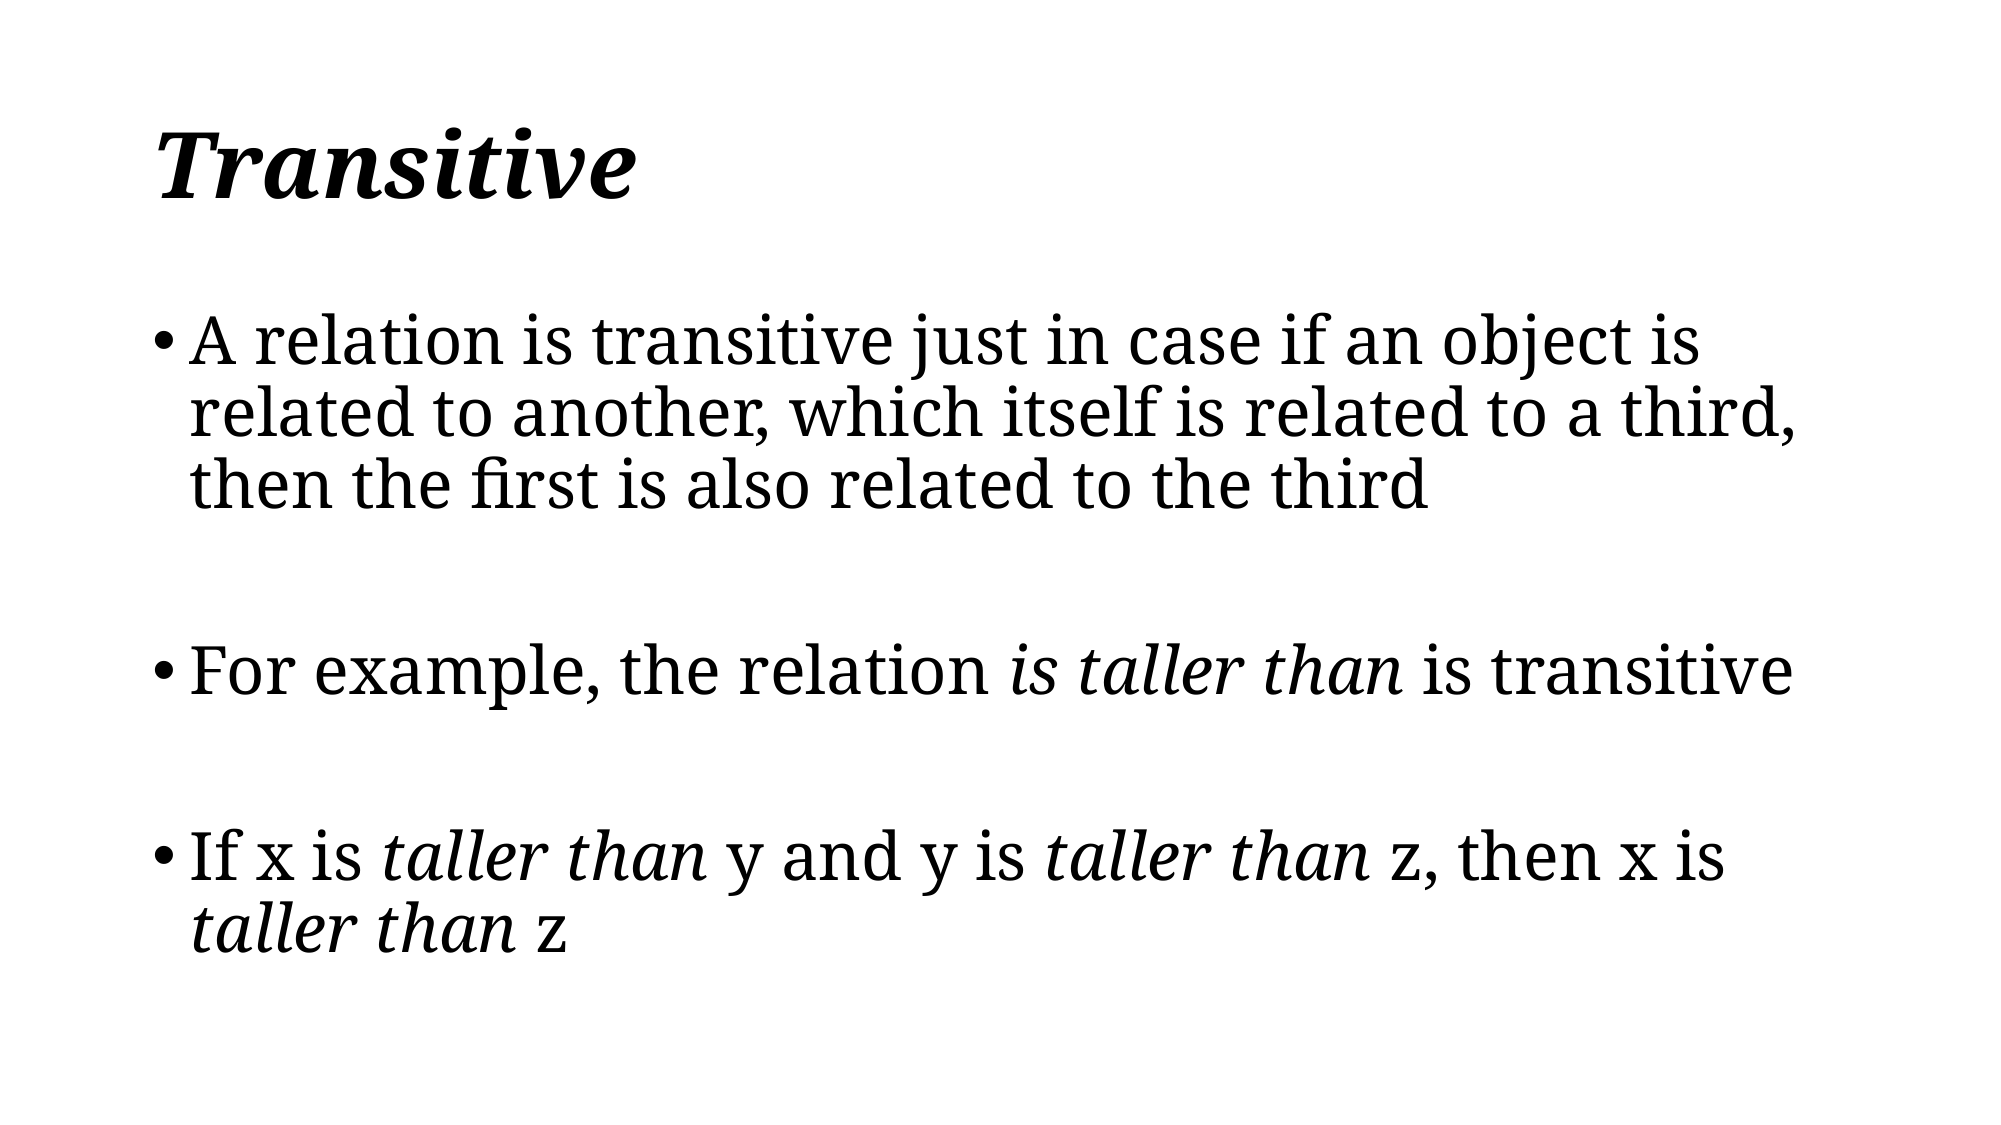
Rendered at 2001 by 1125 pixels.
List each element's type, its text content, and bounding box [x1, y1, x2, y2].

title Transitive [137, 59, 1863, 278]
list A relation is transitive just in case if an object is related to another, which itself is related to a third, then the first is also related to the third For example, the relation is taller than is transitive If x is taller than y and y is taller than z, then x is taller than z [137, 299, 1863, 1014]
